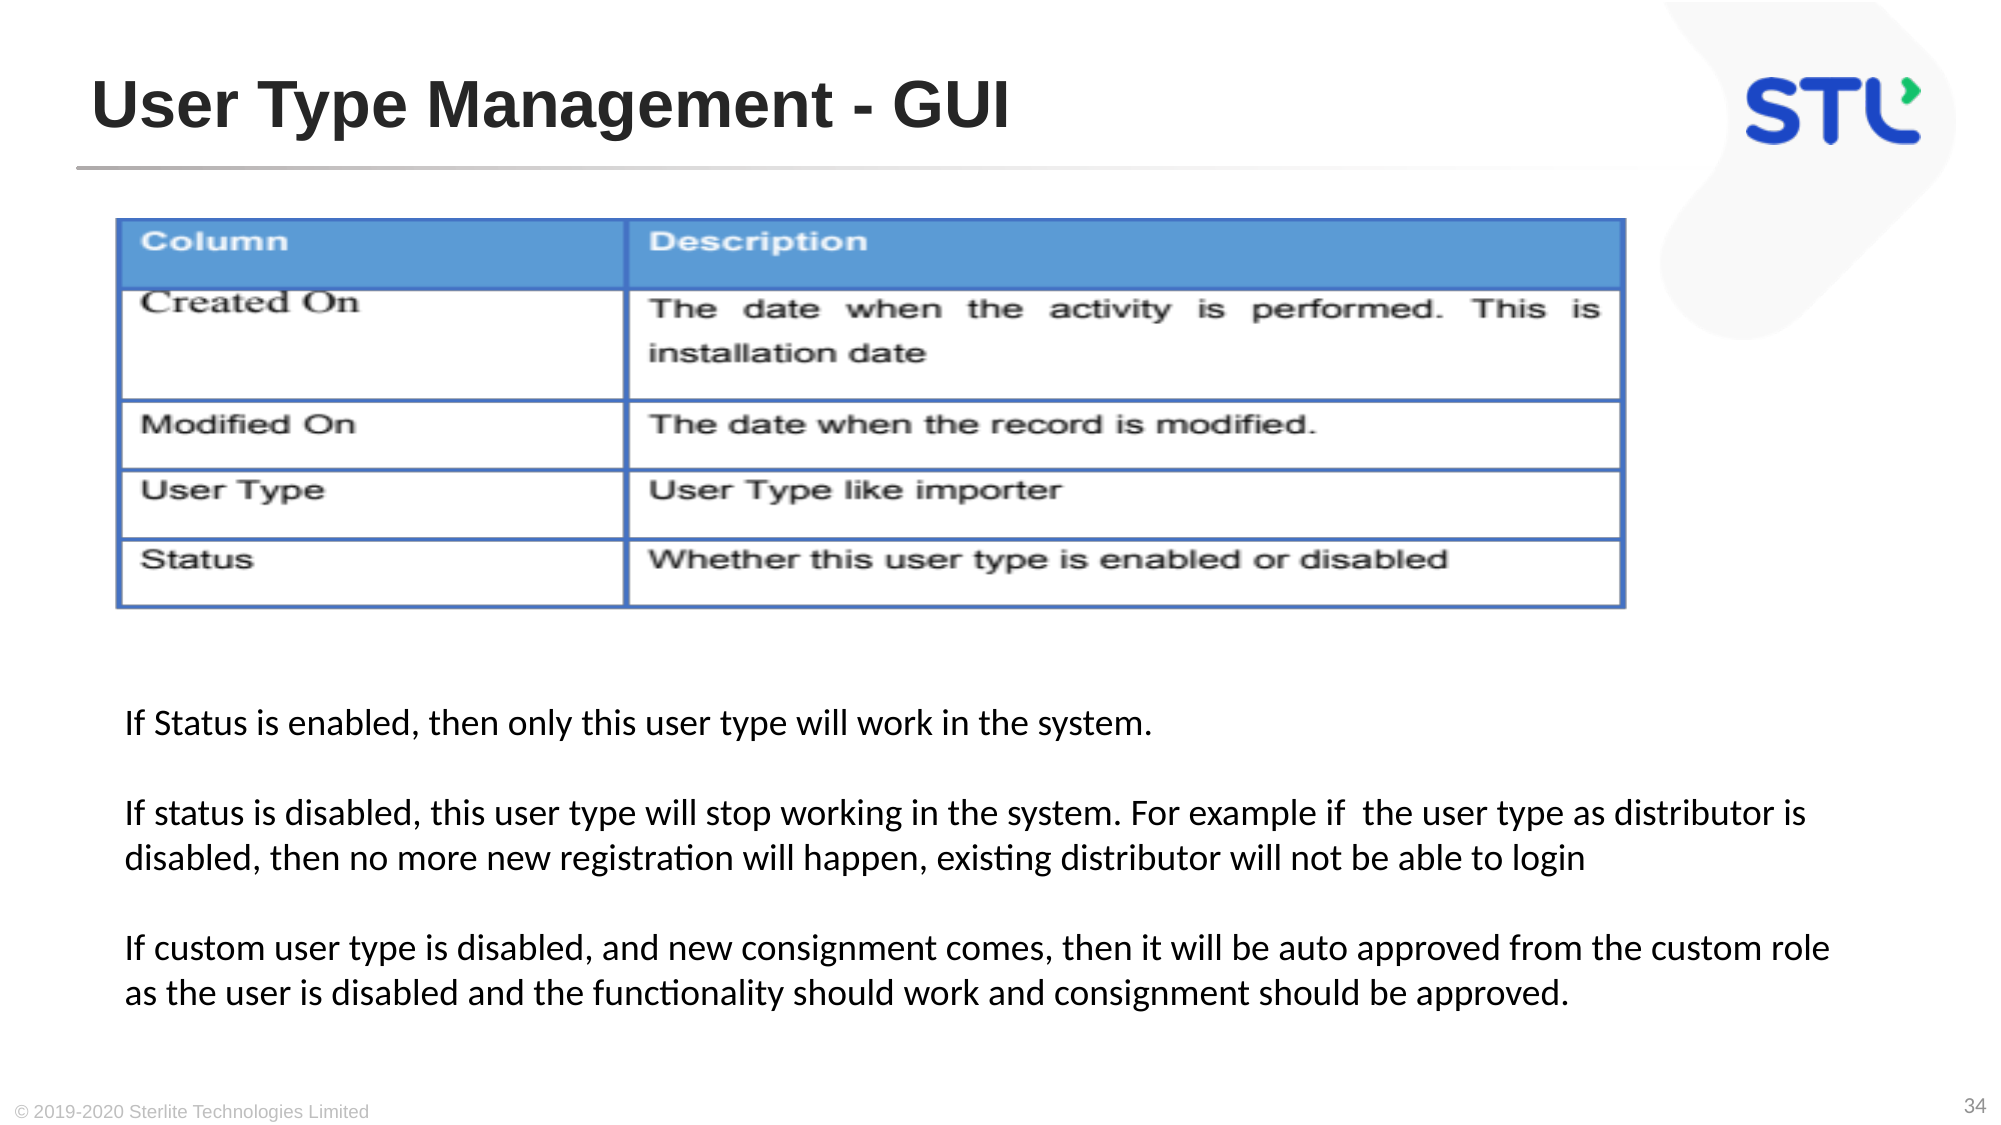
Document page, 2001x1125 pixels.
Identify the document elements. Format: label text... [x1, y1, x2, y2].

text_box If Status is enabled, then only this user type will work in the system. If status is disabled, this user type will stop working in the system. For example if the user type as distributor is disabled, then no more new registration will happen, existing distributor will not be able to login If custom user type is disabled, and new consignment comes, then it will be auto approved from the custom role as the user is disabled and the functionality should work and consignment should be approved. [116, 690, 1871, 1021]
footer © 2019-2020 Sterlite Technologies Limited [0, 1083, 455, 1125]
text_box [17, 218, 1721, 640]
picture [1746, 77, 1921, 145]
title User Type Management - GUI [76, 35, 1564, 167]
slide_number 34 [1955, 1083, 1997, 1122]
